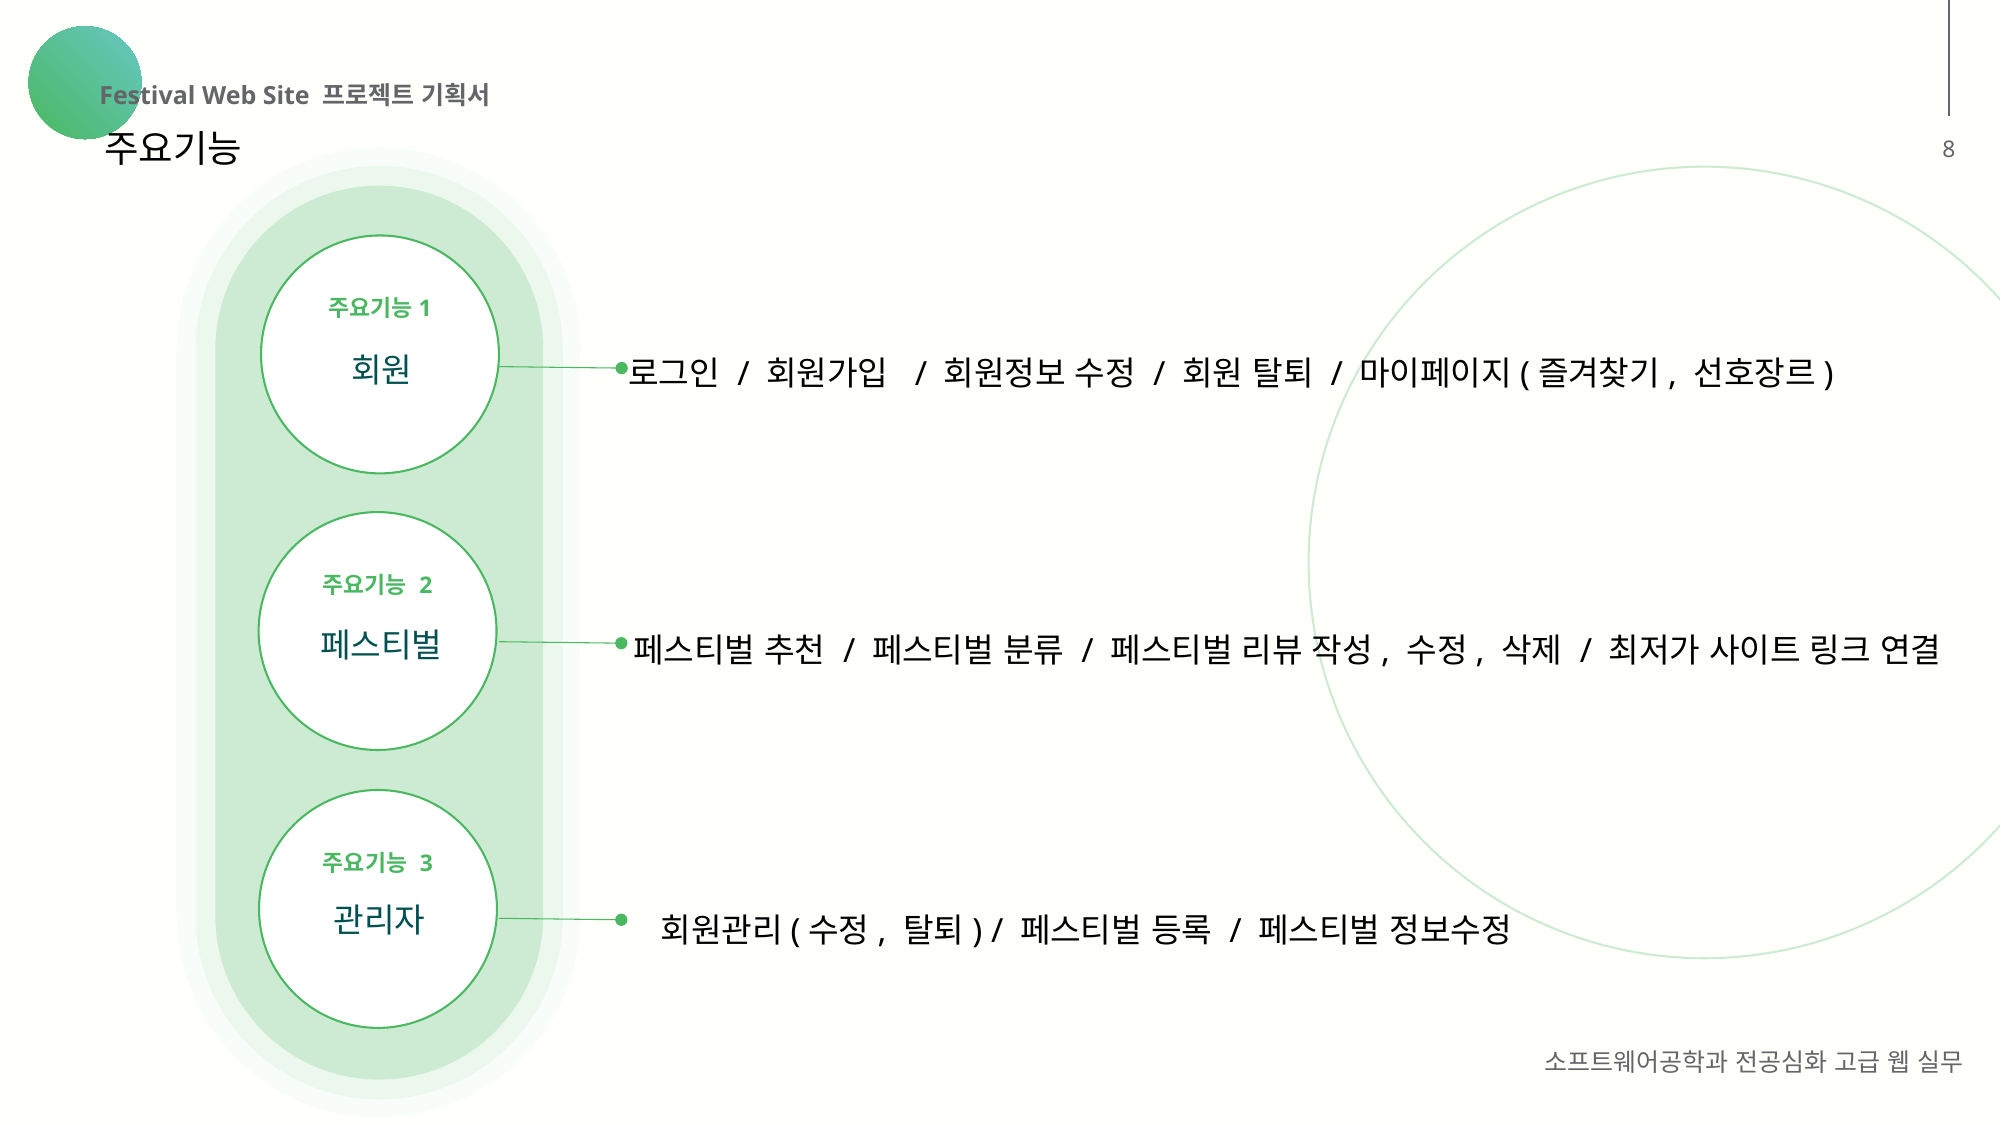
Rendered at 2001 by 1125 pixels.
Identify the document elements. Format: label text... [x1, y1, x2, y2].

text_box [1307, 165, 2000, 960]
text_box [27, 25, 142, 141]
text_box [258, 789, 497, 1028]
text_box Festival Web Site 프로젝트 기획서 [84, 72, 506, 118]
text_box 주요기능 [89, 118, 258, 178]
text_box 회원관리(수정, 탈퇴) / 페스티벌 등록 / 페스티벌 정보수정 [645, 901, 1536, 957]
text_box 8 [1927, 127, 1971, 170]
text_box 소프트웨어공학과 전공심화 고급 웹 실무 [1530, 1039, 1979, 1084]
text_box 페스티벌 추천 / 페스티벌 분류 / 페스티벌 리뷰 작성, 수정, 삭제 / 최저가 사이트 링크 연결 [618, 622, 1966, 677]
text_box 로그인 / 회원가입 / 회원정보 수정 / 회원 탈퇴 / 마이페이지(즐겨찾기, 선호장르) [613, 344, 1867, 400]
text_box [176, 147, 581, 1118]
